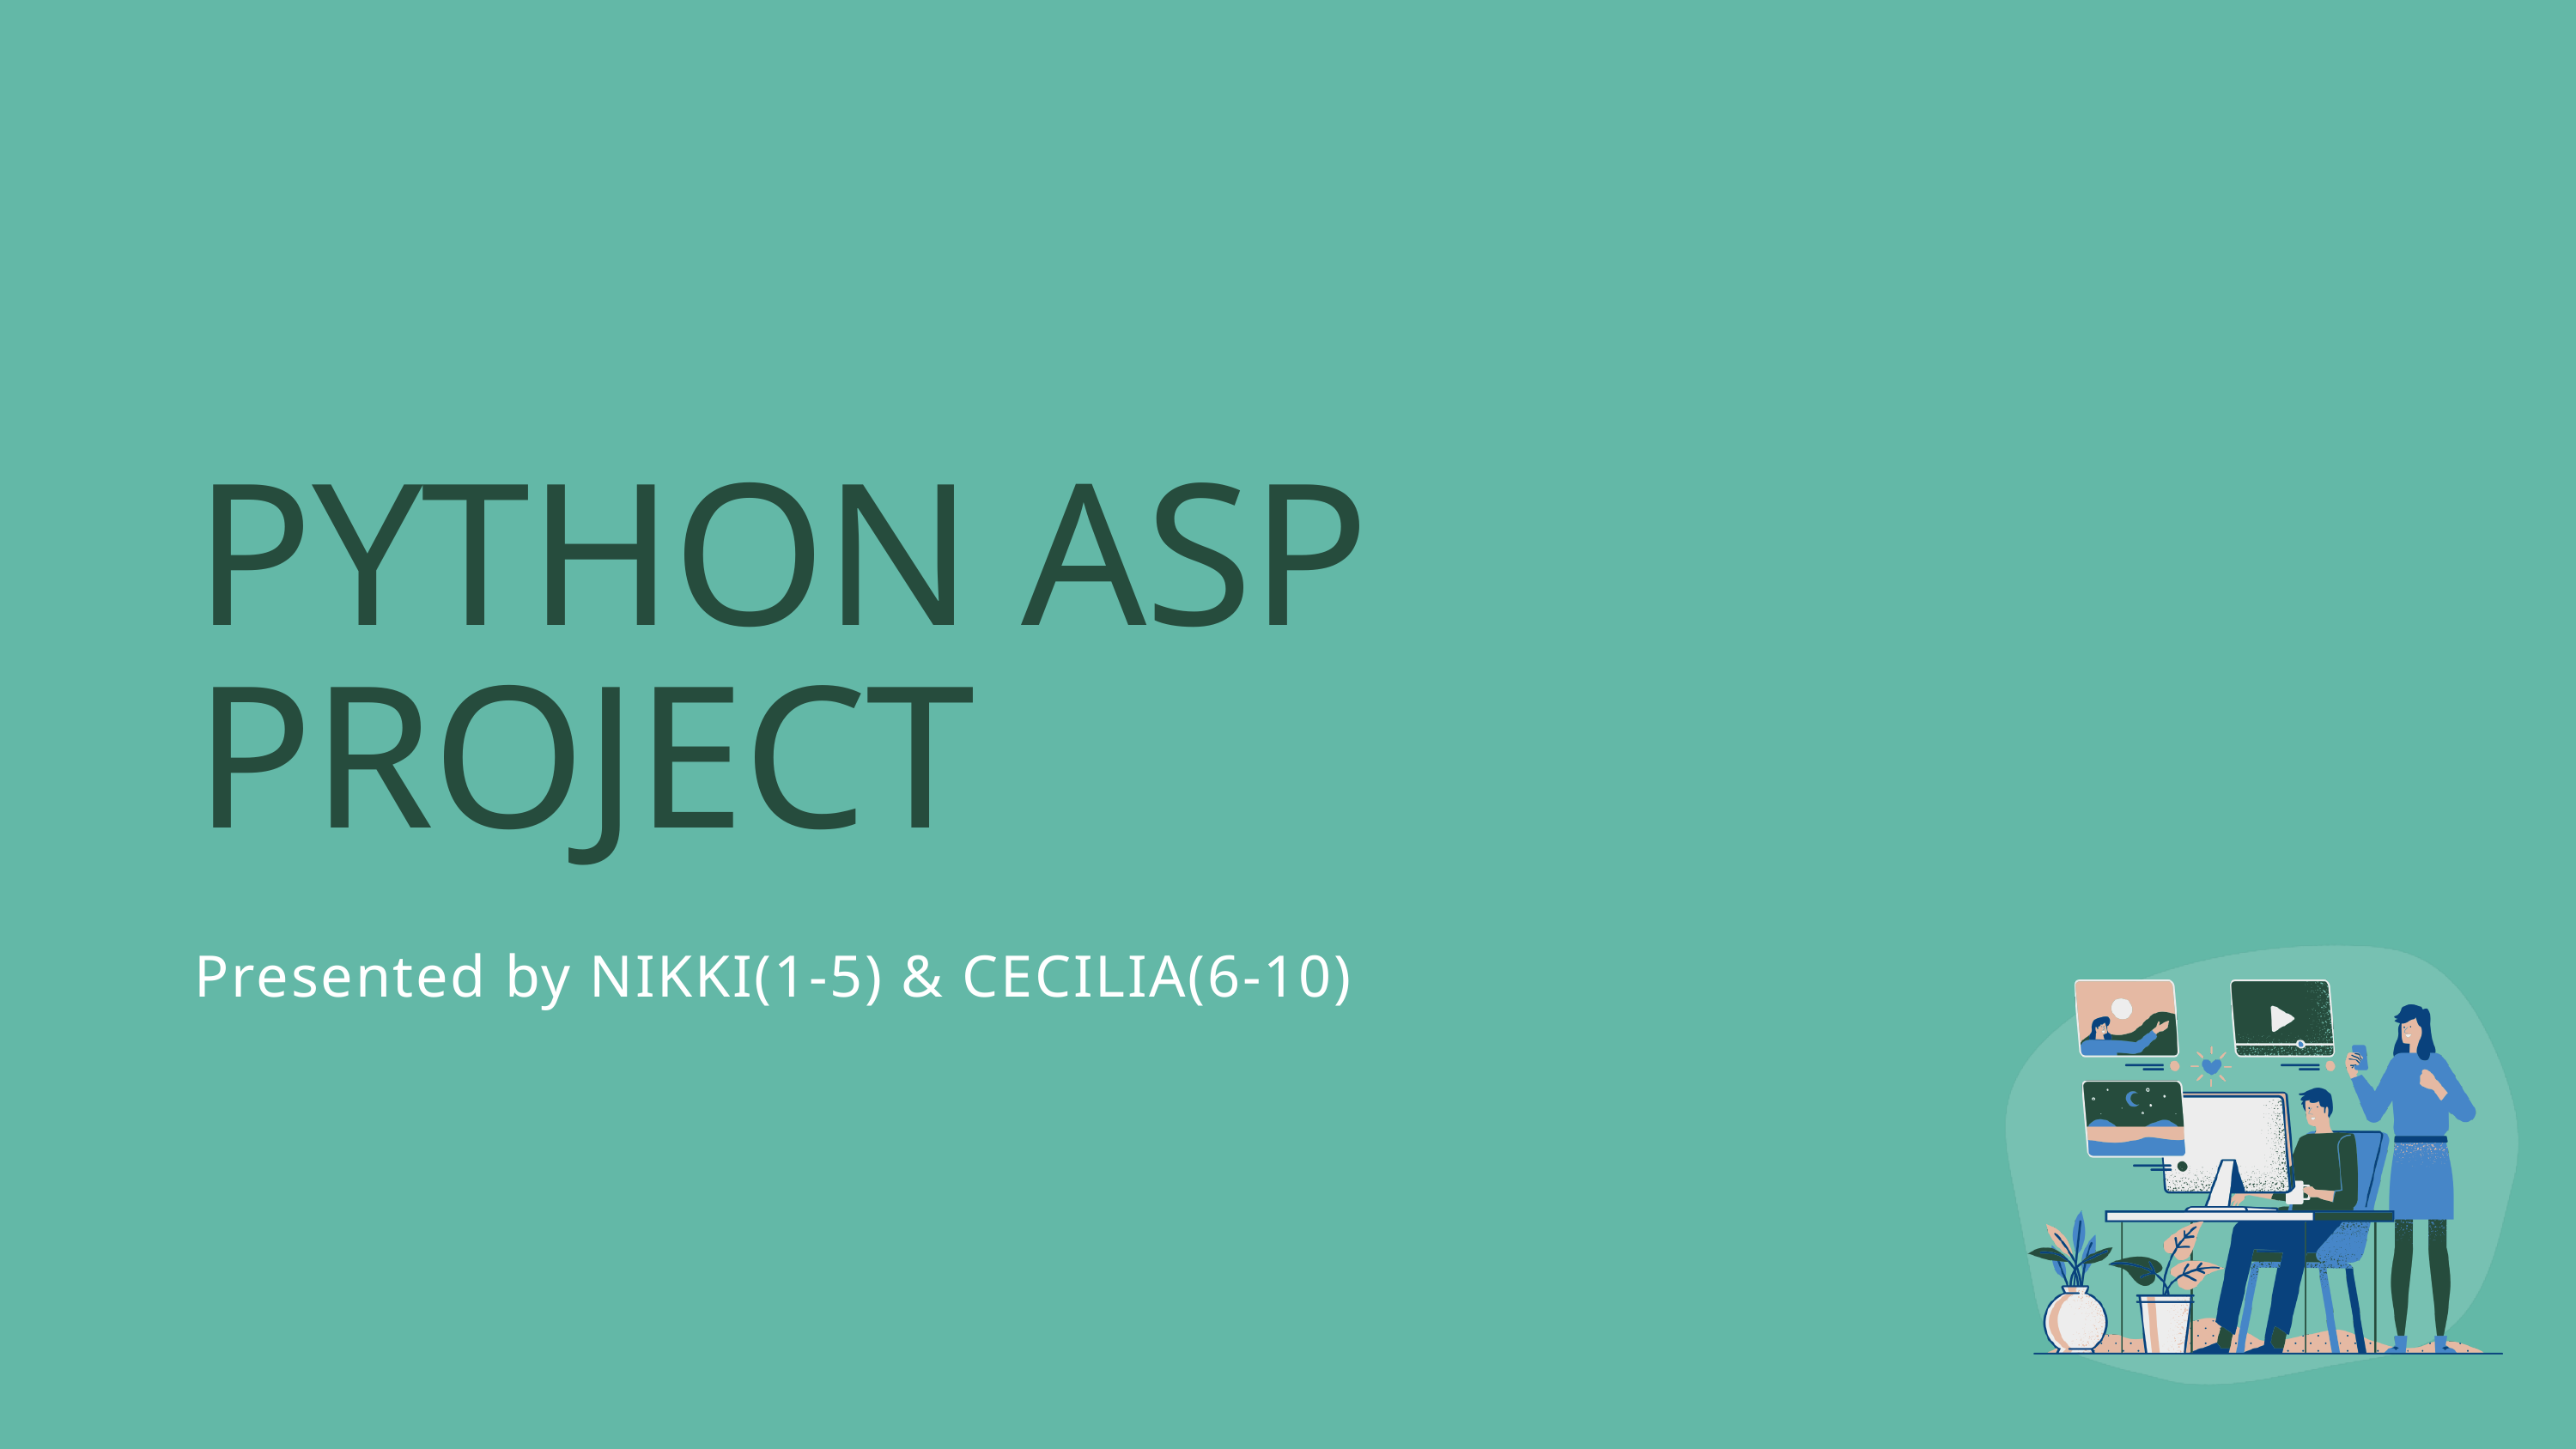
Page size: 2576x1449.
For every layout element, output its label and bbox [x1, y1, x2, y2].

text_box [194, 462, 1649, 1007]
picture [2027, 903, 2503, 1430]
